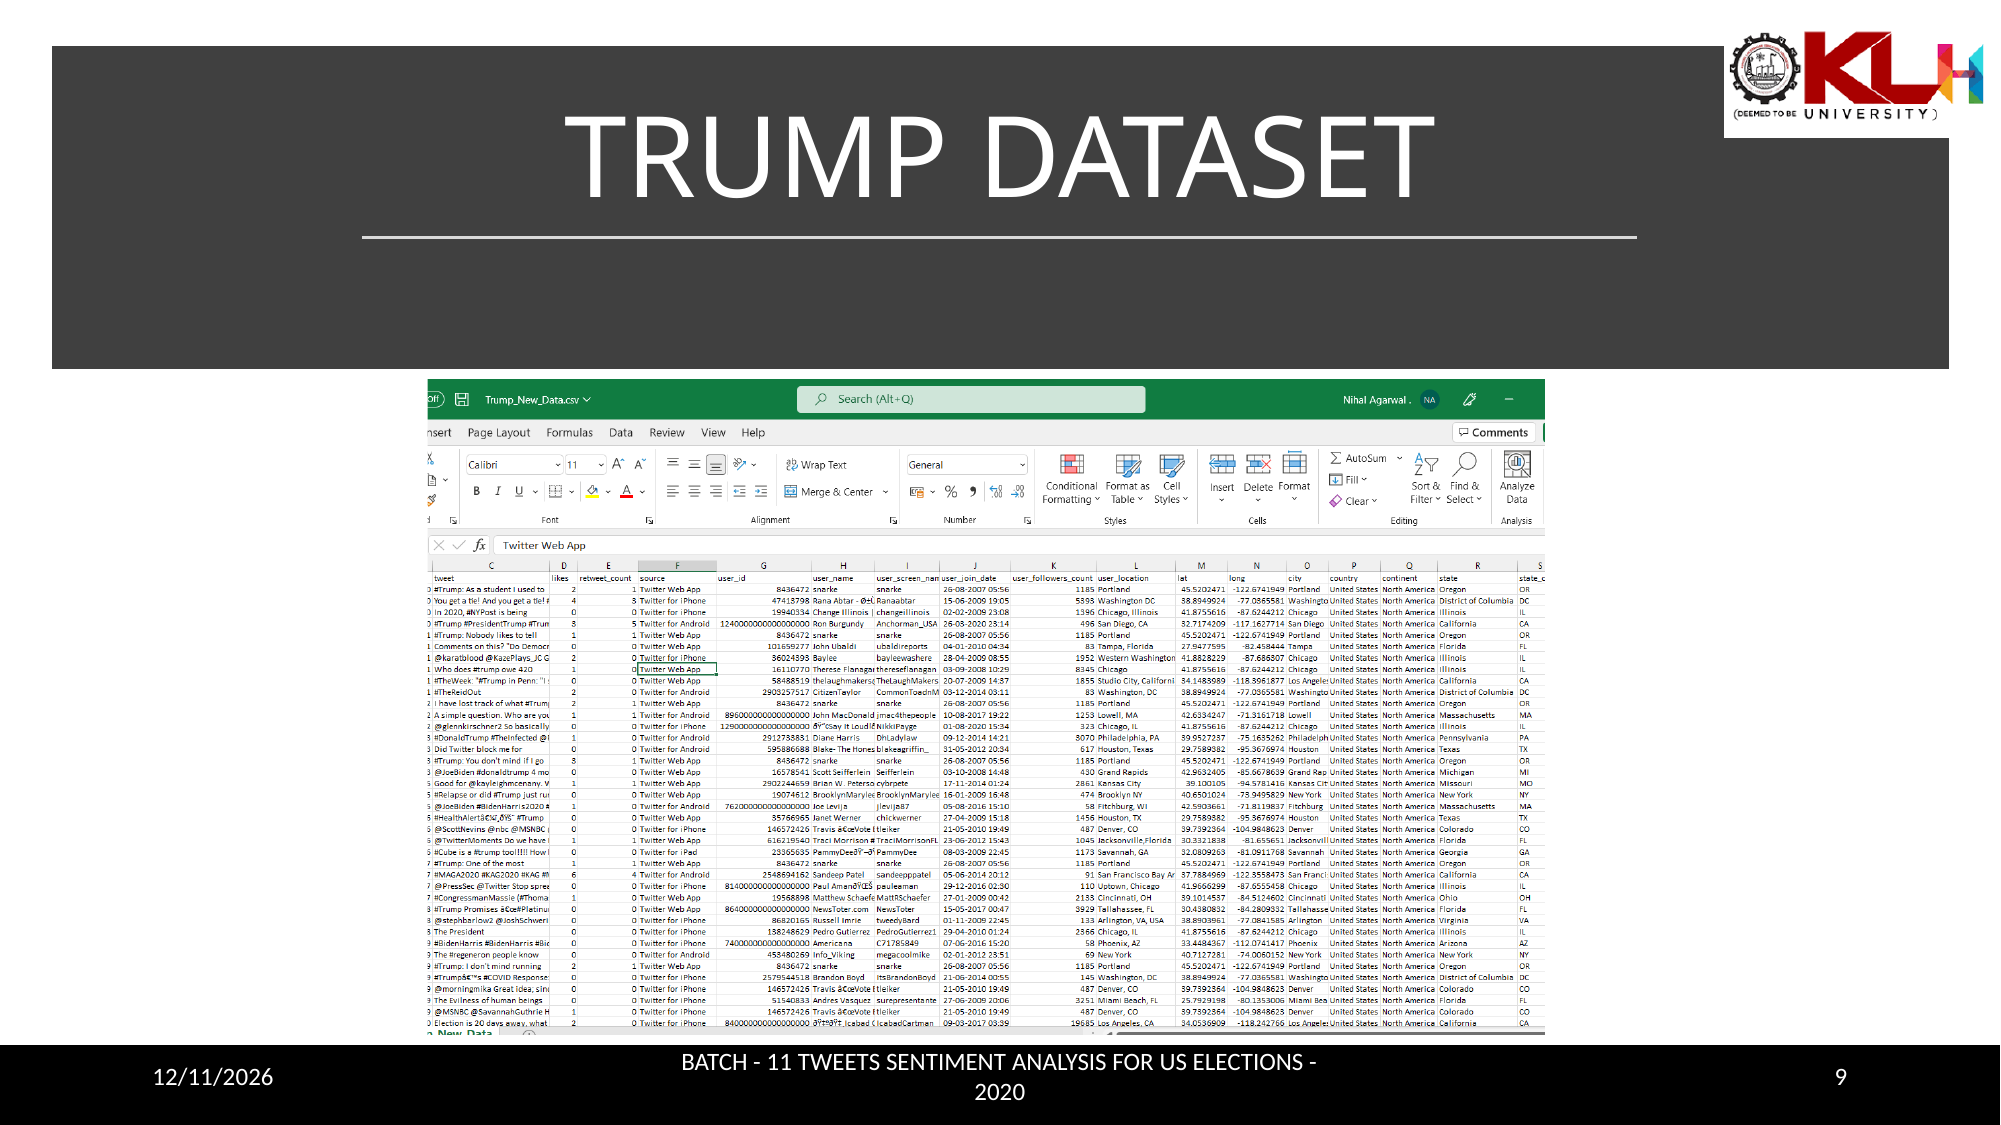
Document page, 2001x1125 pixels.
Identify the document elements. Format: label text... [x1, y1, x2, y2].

text_box [61, 55, 1939, 360]
text_box [0, 1045, 2000, 1125]
title TRUMP DATASET [86, 76, 1914, 230]
text_box 25-10-2022 [137, 1045, 588, 1106]
text_box 9 [1412, 1045, 1863, 1106]
picture [1724, 10, 1992, 138]
picture [427, 379, 1545, 1035]
text_box BATCH - 11 TWEETS SENTIMENT ANALYSIS FOR US ELECTIONS - 2020 [662, 1045, 1338, 1106]
